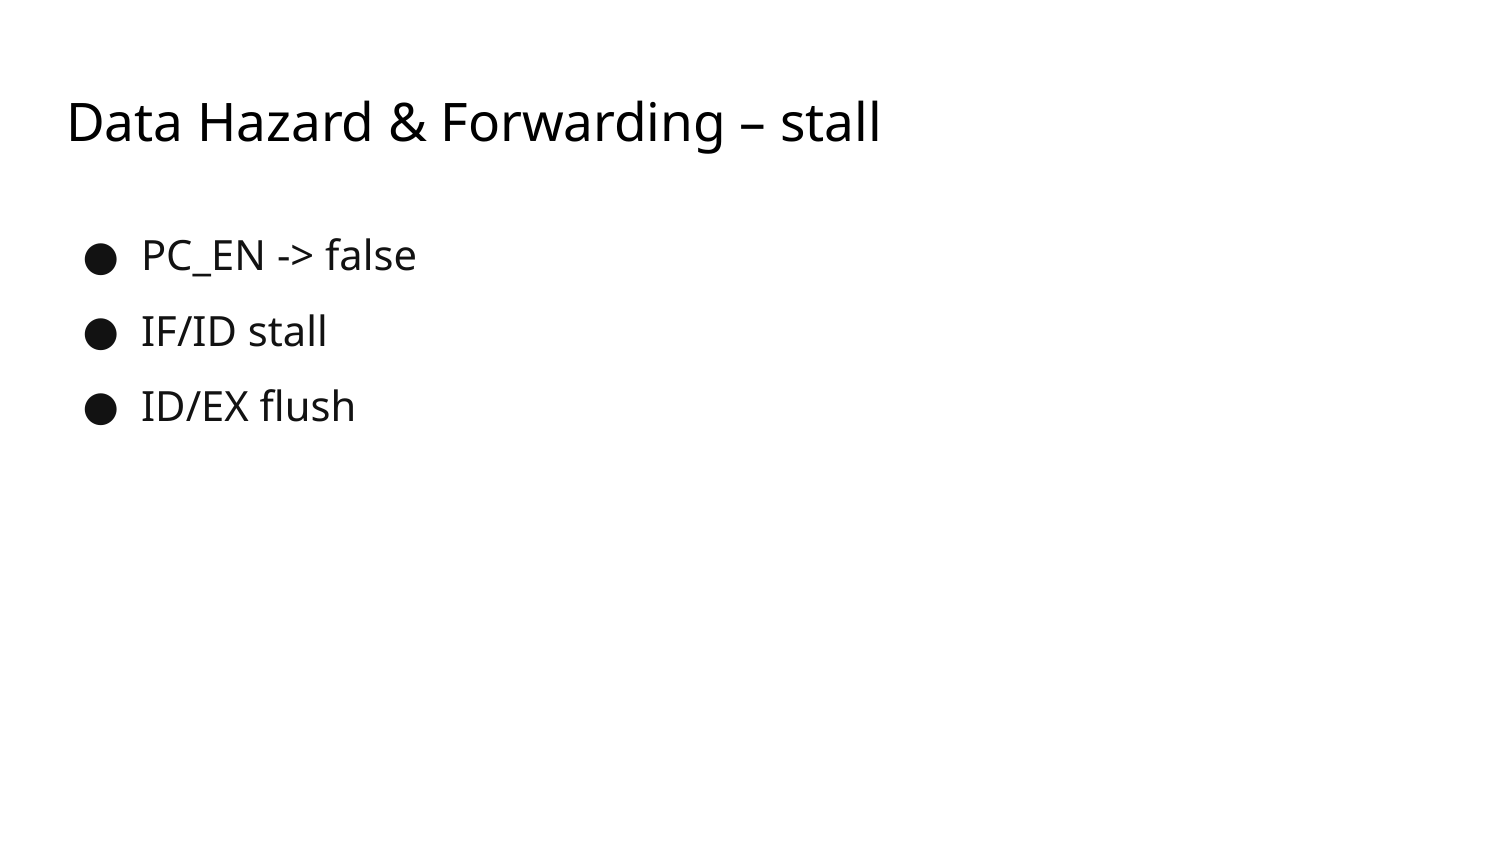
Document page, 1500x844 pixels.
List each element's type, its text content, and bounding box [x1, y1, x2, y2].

title Data Hazard & Forwarding – stall [51, 72, 1449, 167]
list PC_EN -> false IF/ID stall ID/EX flush [51, 189, 1449, 750]
